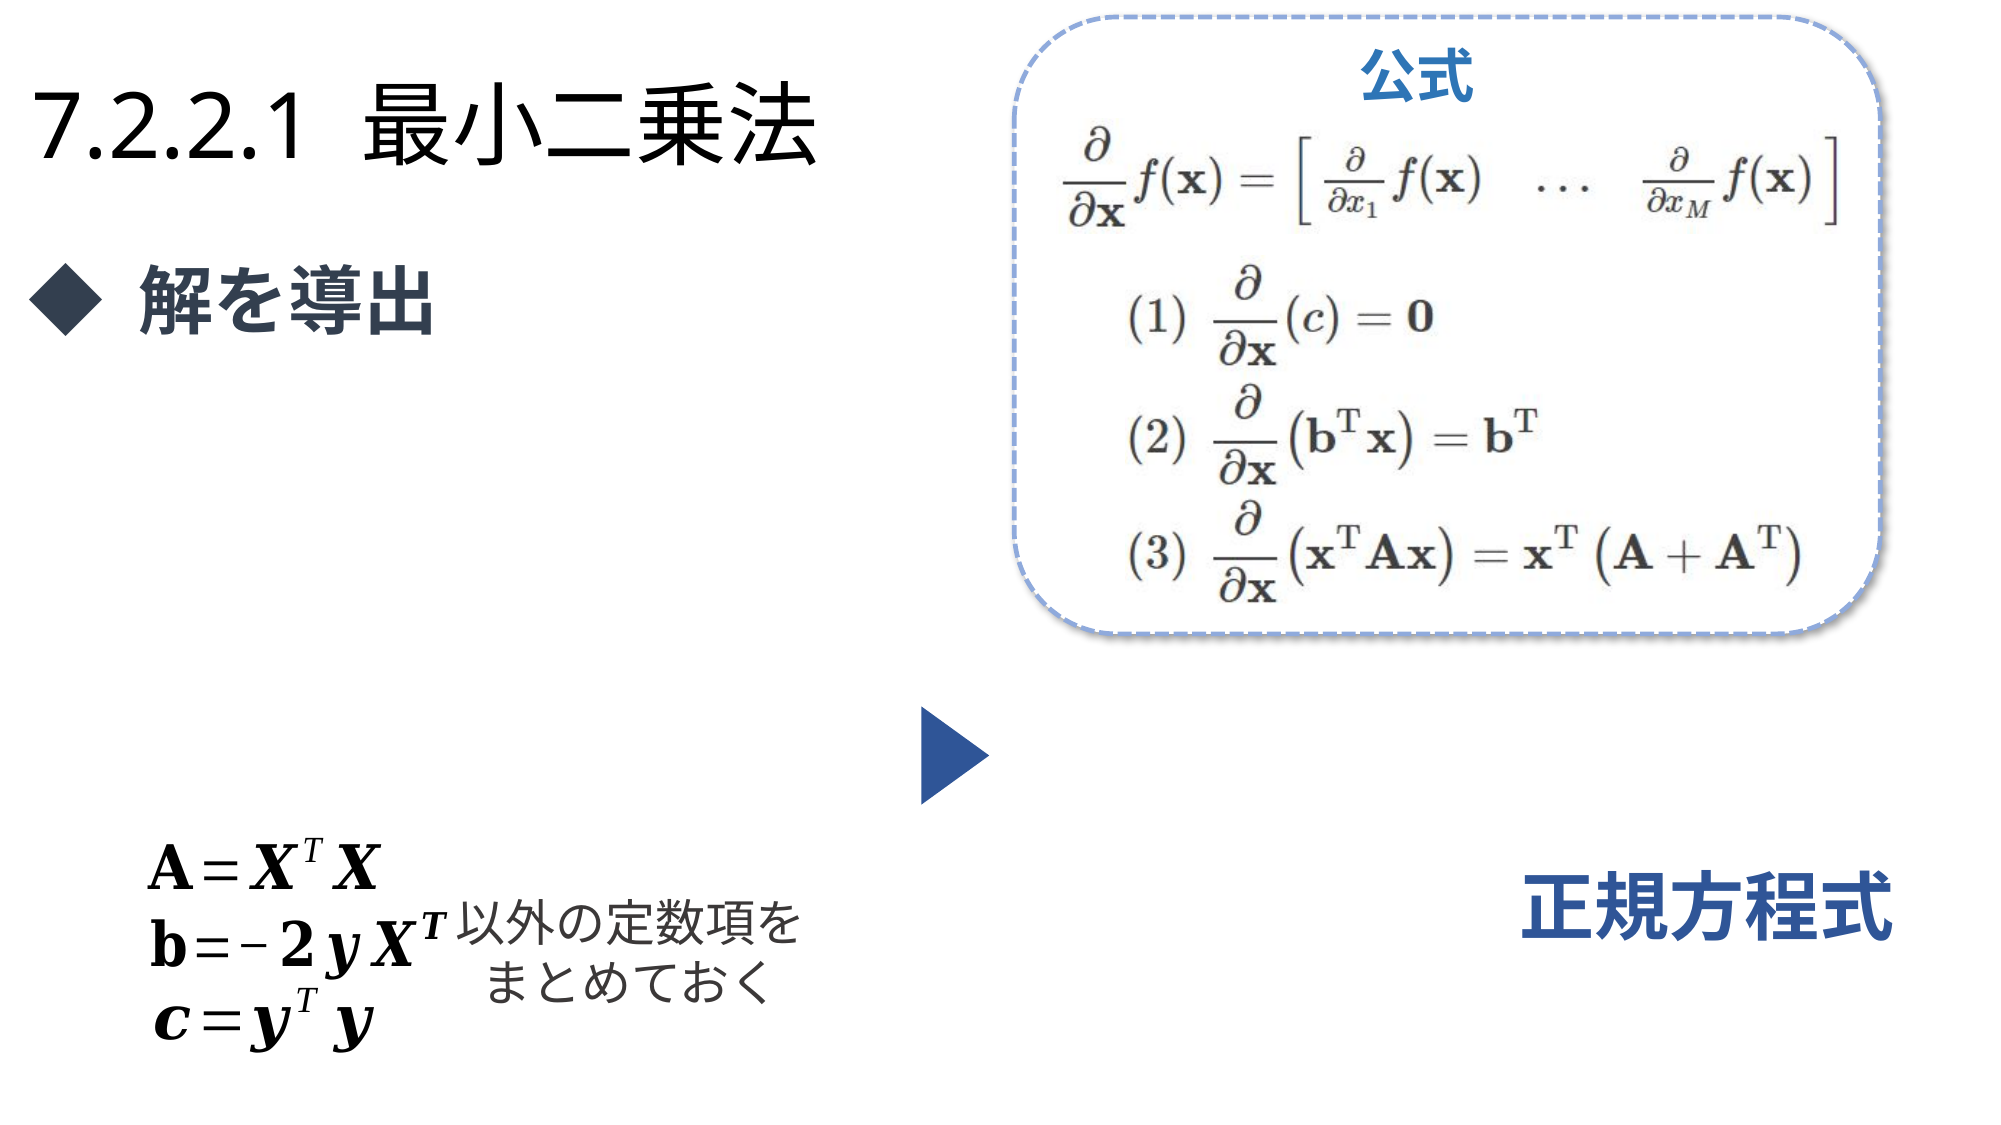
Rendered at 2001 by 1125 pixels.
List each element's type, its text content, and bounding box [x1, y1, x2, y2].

text_box 正規方程式 [1480, 851, 1934, 957]
title 7.2.2.1 最小二乗法 [1819, 20, 1975, 238]
text_box [920, 704, 991, 807]
picture [1125, 255, 1807, 614]
picture [1055, 118, 1841, 234]
text_box ◆ 解を導出 [0, 245, 468, 351]
text_box [1013, 15, 1882, 635]
title 7.2.2.1 最小二乗法 [16, 20, 1085, 238]
text_box 公式 [1306, 32, 1528, 117]
